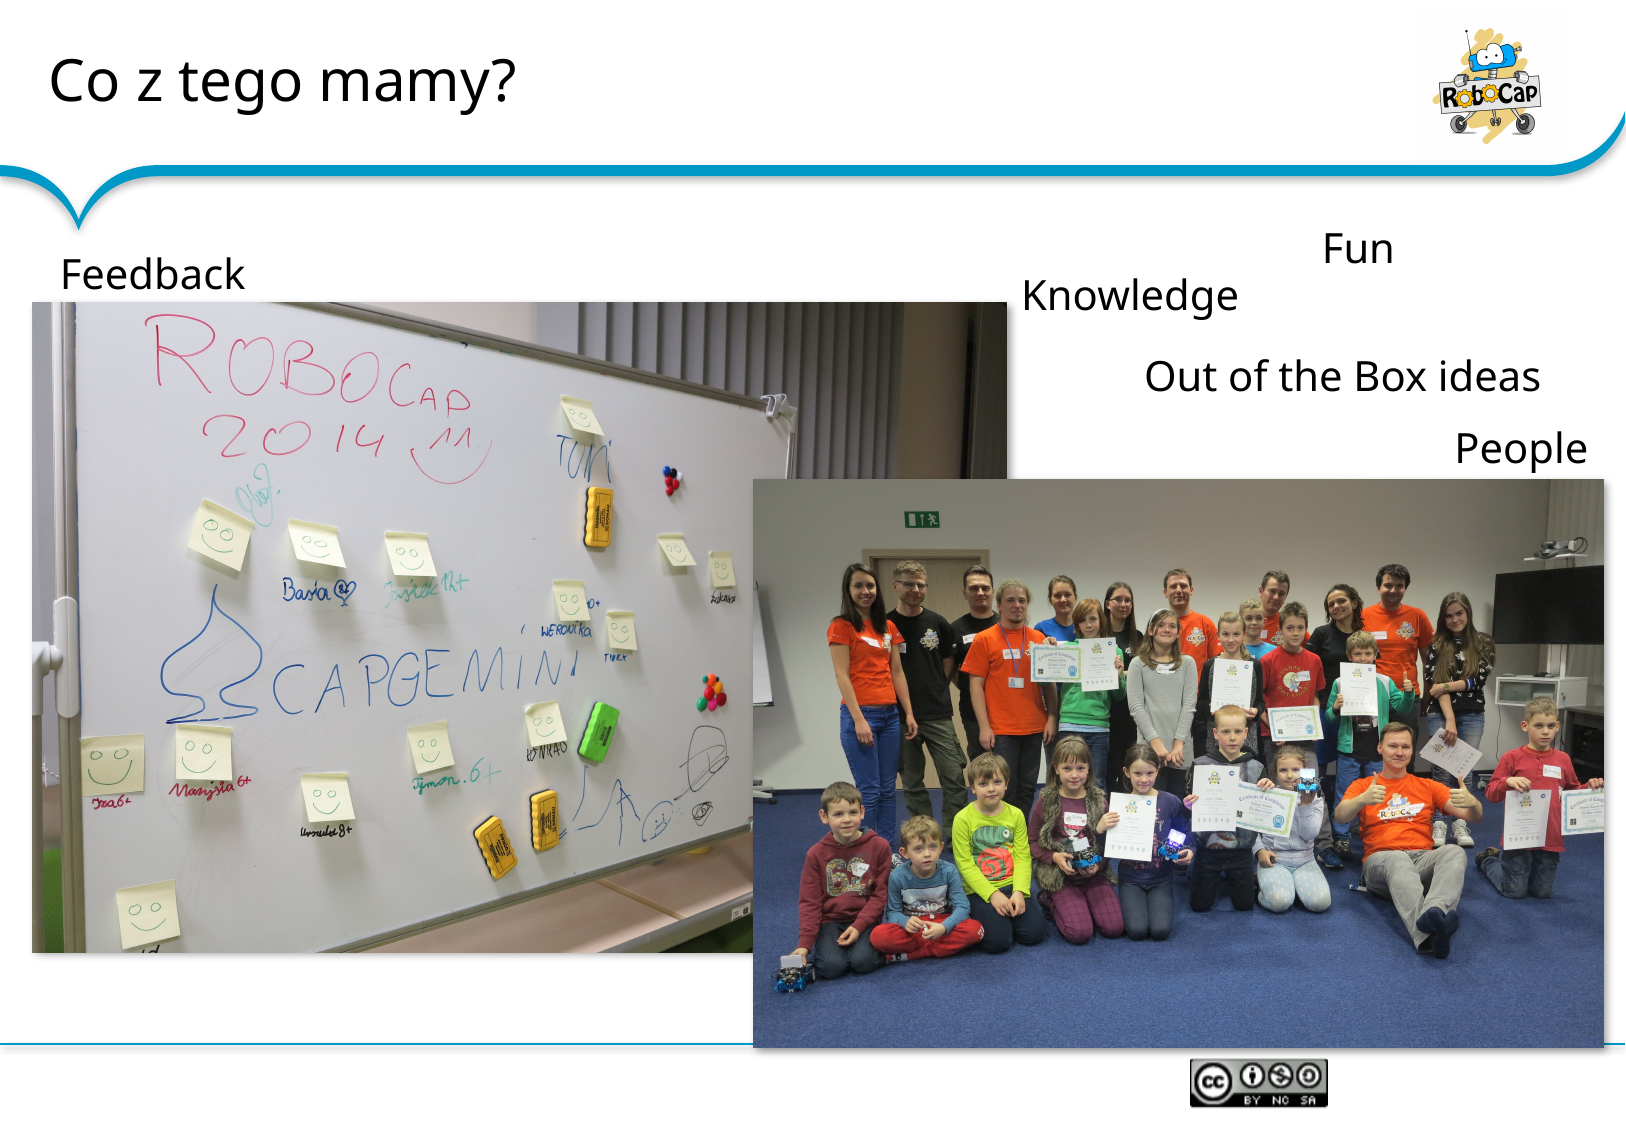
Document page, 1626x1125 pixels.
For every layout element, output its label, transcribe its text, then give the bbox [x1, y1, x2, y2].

text_box People [1439, 420, 1604, 478]
picture [32, 302, 1605, 1048]
picture [1190, 1058, 1328, 1109]
title Co z tego mamy? [0, 0, 1625, 165]
text_box Out of the Box ideas [1129, 348, 1557, 409]
list Feedback [44, 246, 352, 299]
text_box Fun [1307, 219, 1410, 280]
text_box Knowledge [1006, 267, 1254, 327]
